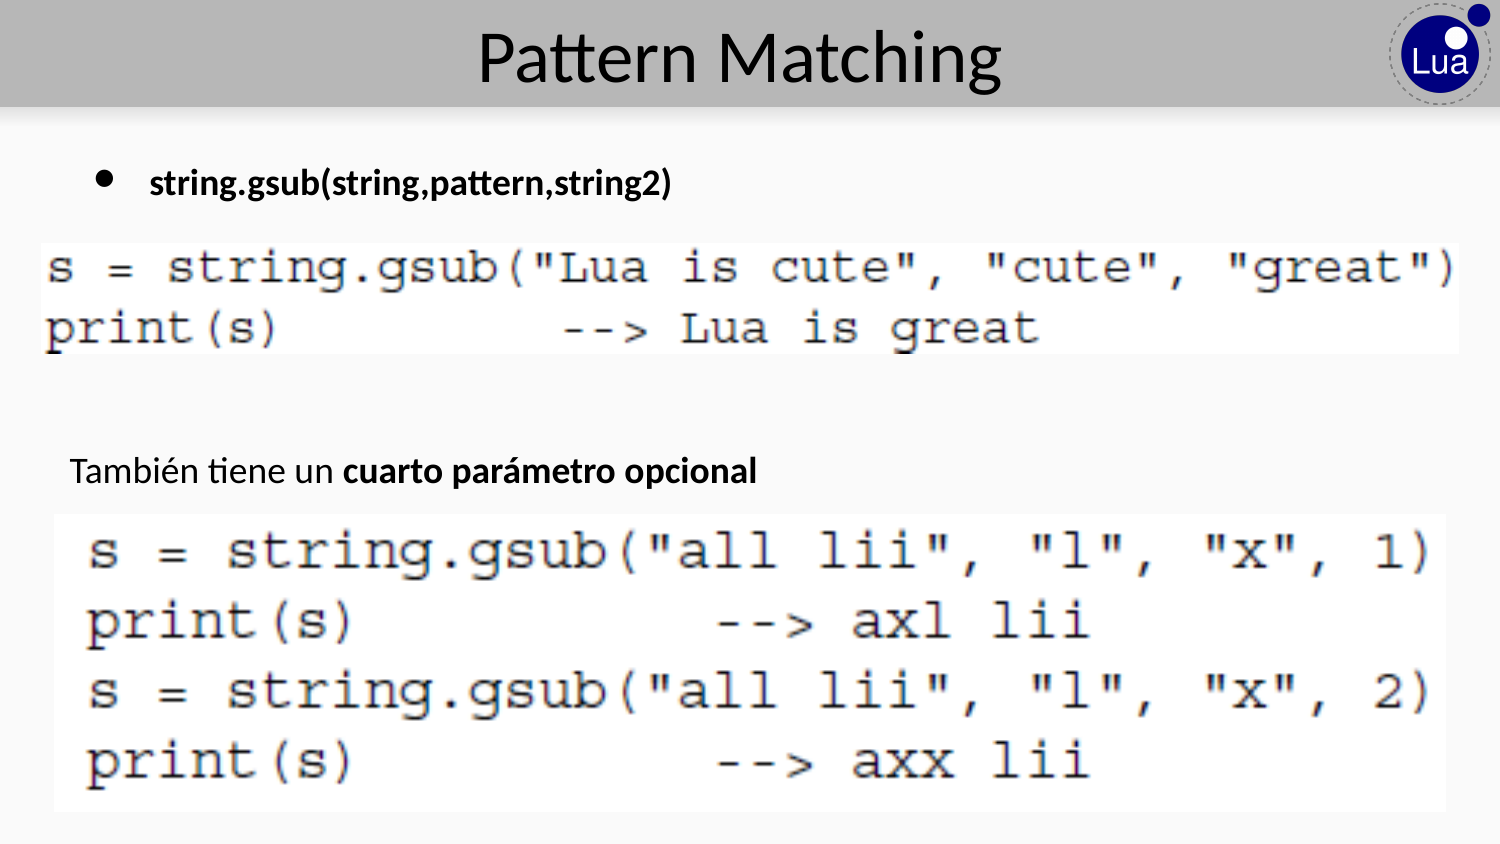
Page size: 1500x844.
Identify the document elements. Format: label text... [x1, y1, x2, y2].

picture [1388, 2, 1491, 105]
text_box string.gsub(string,pattern,string2) [59, 142, 1068, 241]
text_box También tiene un cuarto parámetro opcional [54, 430, 811, 503]
title Pattern Matching [16, 2, 1464, 102]
picture [41, 242, 1459, 354]
picture [54, 514, 1446, 812]
